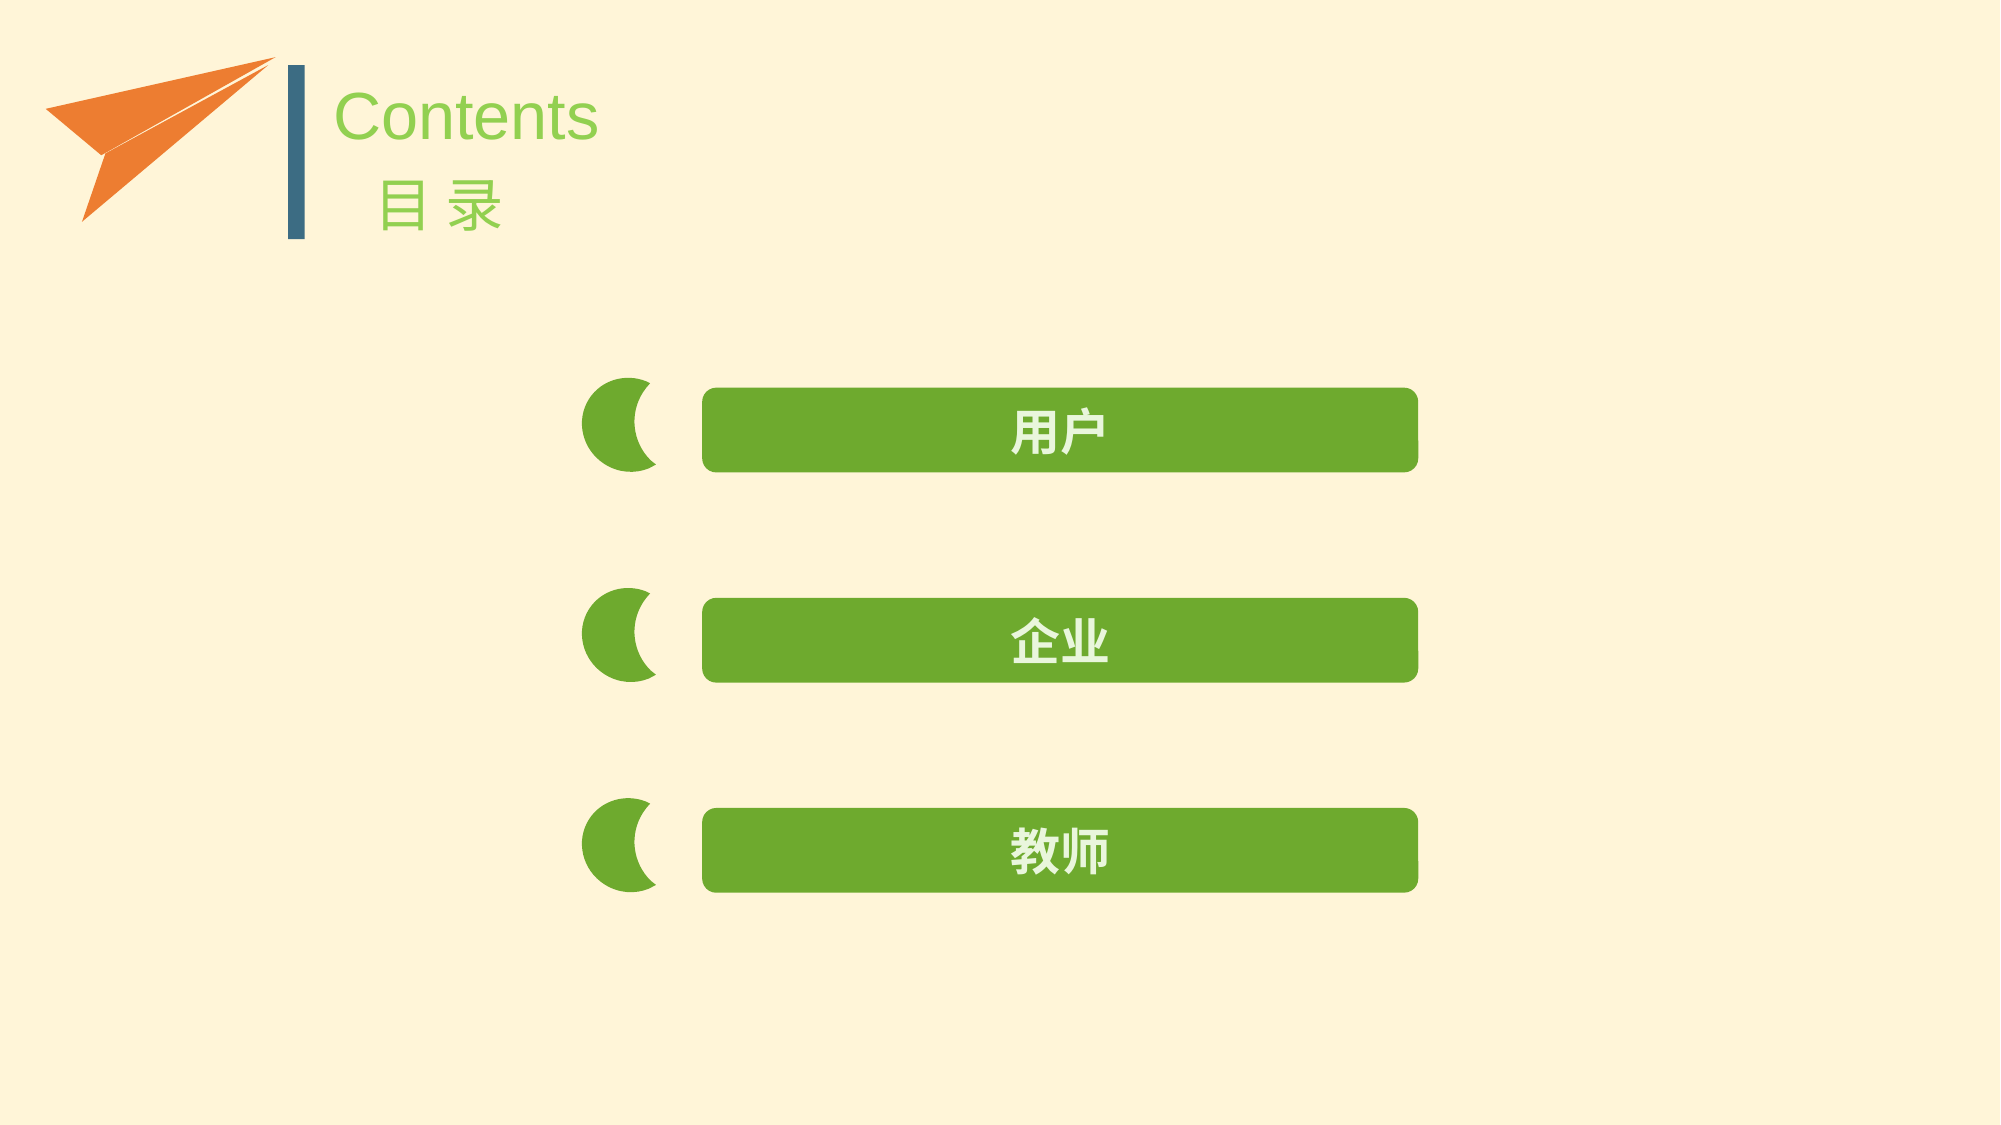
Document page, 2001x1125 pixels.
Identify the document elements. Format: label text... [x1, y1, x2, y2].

text_box Contents [318, 65, 665, 161]
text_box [581, 377, 1419, 473]
text_box 目 录 [359, 161, 552, 247]
text_box [288, 65, 305, 240]
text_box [581, 797, 1419, 893]
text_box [59, 70, 294, 197]
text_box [581, 587, 1419, 683]
